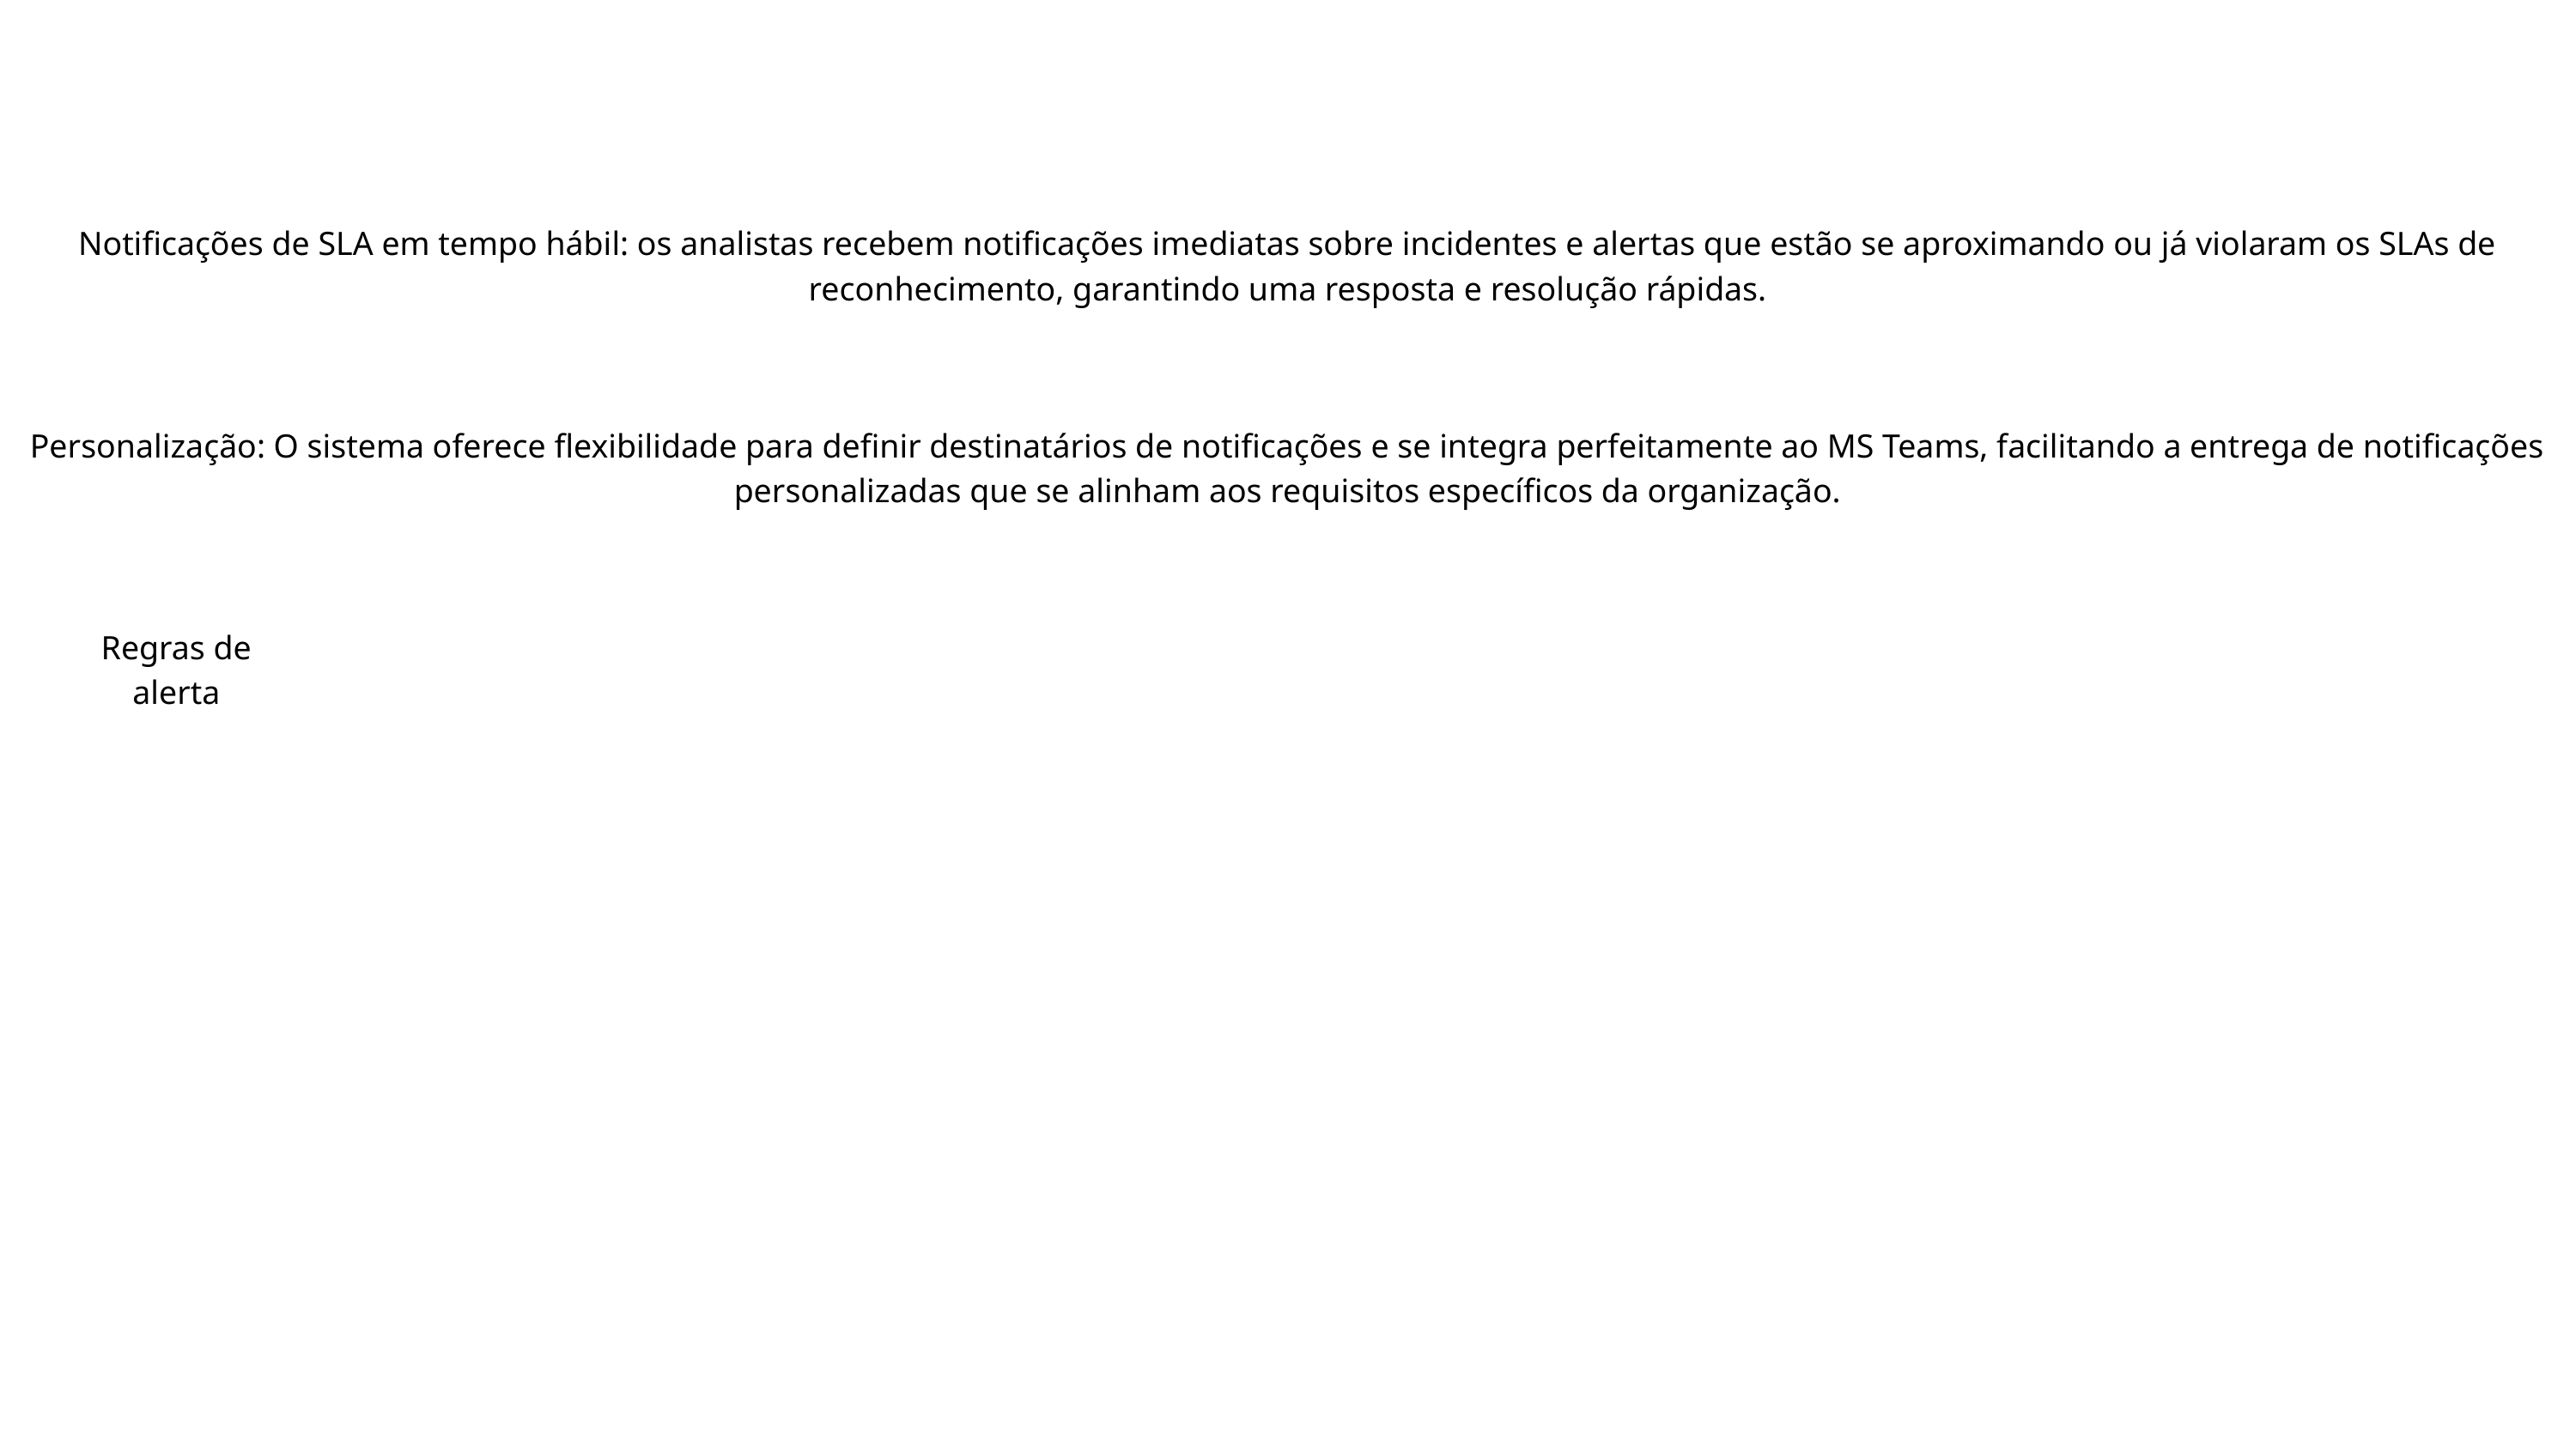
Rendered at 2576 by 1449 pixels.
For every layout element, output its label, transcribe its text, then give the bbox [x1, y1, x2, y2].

text_box Notificações de SLA em tempo hábil: os analistas recebem notificações imediatas sobre incidentes e alertas que estão se aproximando ou já violaram os SLAs de reconhecimento, garantindo uma resposta e resolução rápidas. [0, 216, 2576, 307]
text_box Personalização: O sistema oferece flexibilidade para definir destinatários de notificações e se integra perfeitamente ao MS Teams, facilitando a entrega de notificações personalizadas que se alinham aos requisitos específicos da organização. [0, 419, 2576, 510]
text_box Regras de alerta [52, 621, 300, 712]
